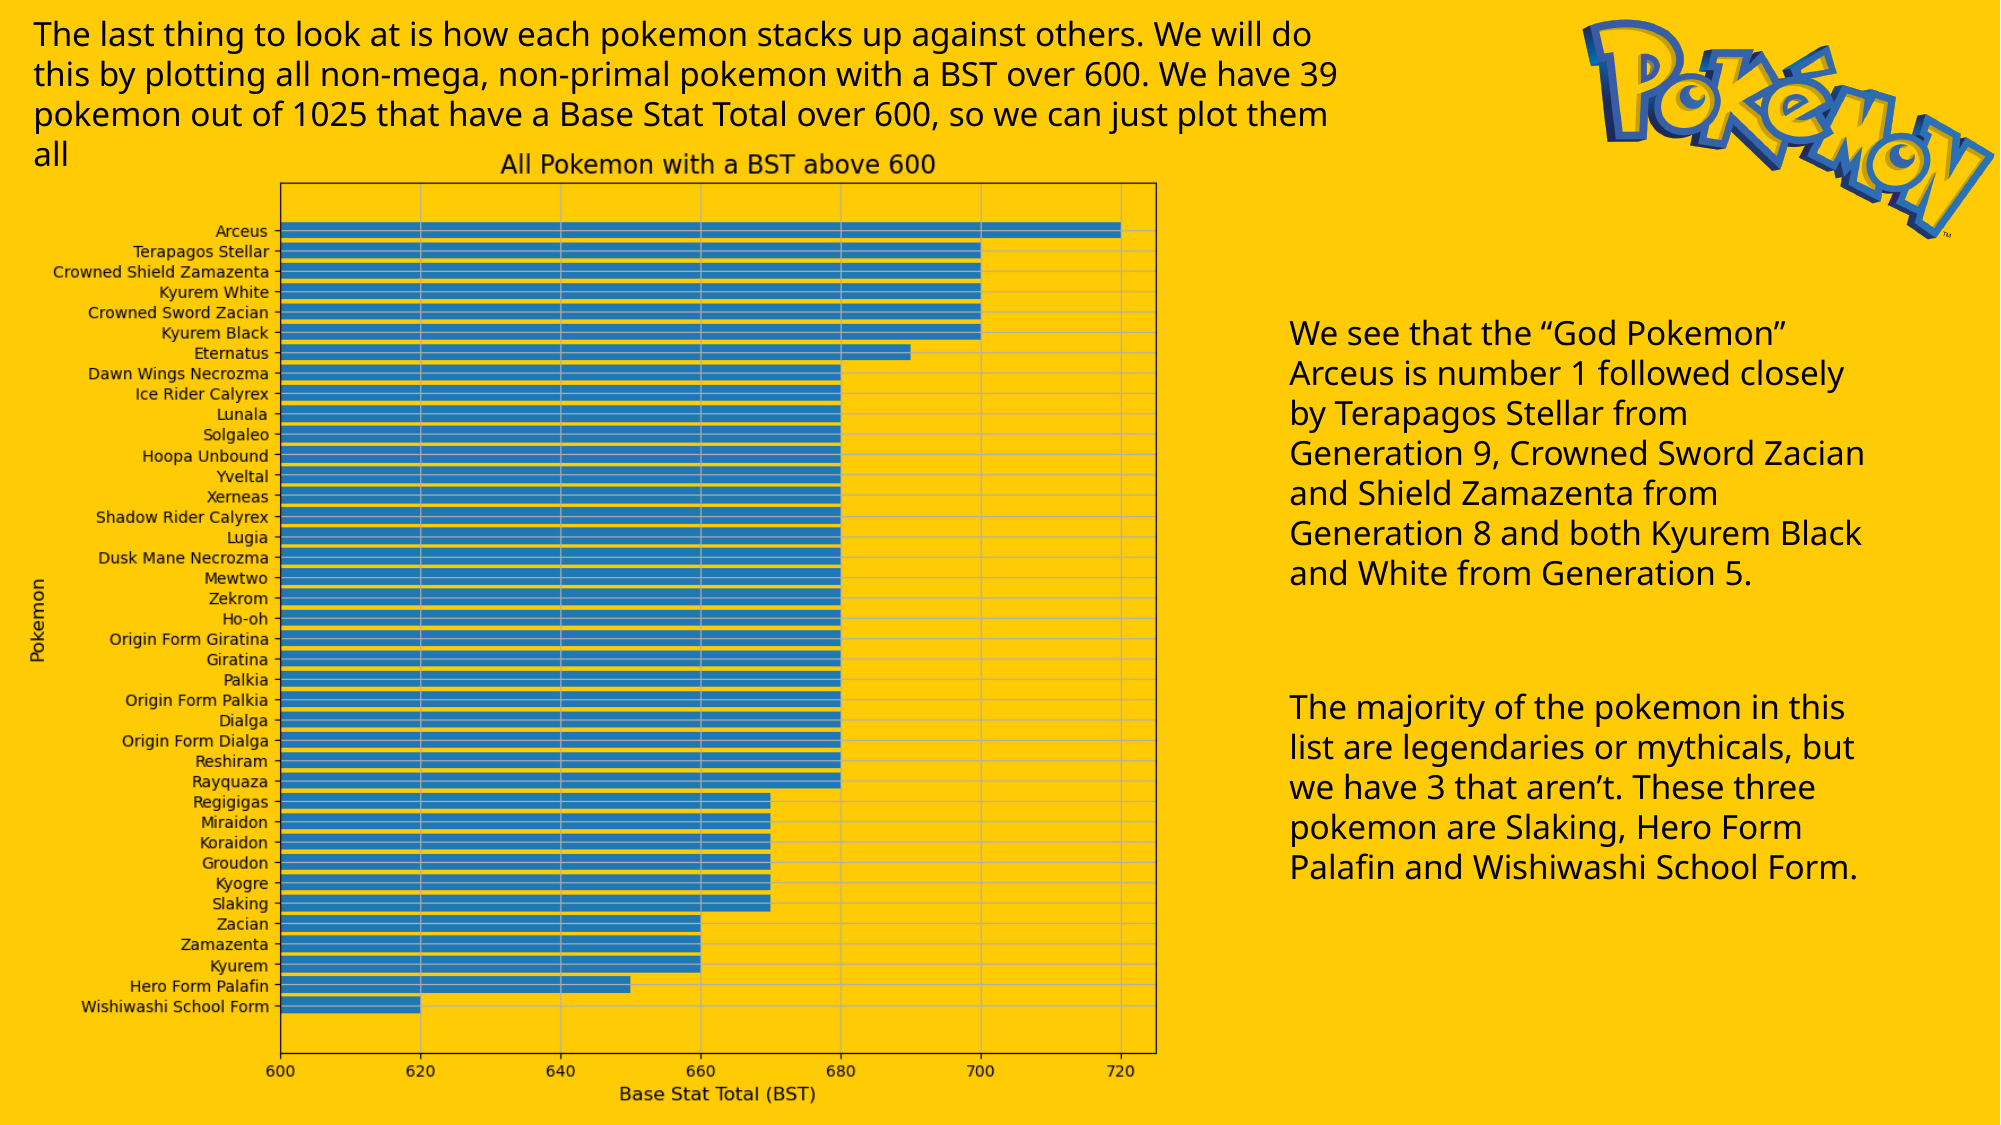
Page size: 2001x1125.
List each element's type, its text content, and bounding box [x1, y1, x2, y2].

text_box The last thing to look at is how each pokemon stacks up against others. We will do this by plotting all non-mega, non-primal pokemon with a BST over 600. We have 39 pokemon out of 1025 that have a Base Stat Total over 600, so we can just plot them all [18, 5, 1387, 181]
text_box The majority of the pokemon in this list are legendaries or mythicals, but we have 3 that aren’t. These three pokemon are Slaking, Hero Form Palafin and Wishiwashi School Form. [1274, 679, 1882, 894]
text_box We see that the “God Pokemon” Arceus is number 1 followed closely by Terapagos Stellar from Generation 9, Crowned Sword Zacian and Shield Zamazenta from Generation 8 and both Kyurem Black and White from Generation 5. [1274, 304, 1882, 600]
picture [18, 141, 1167, 1114]
picture [1553, 0, 2000, 253]
